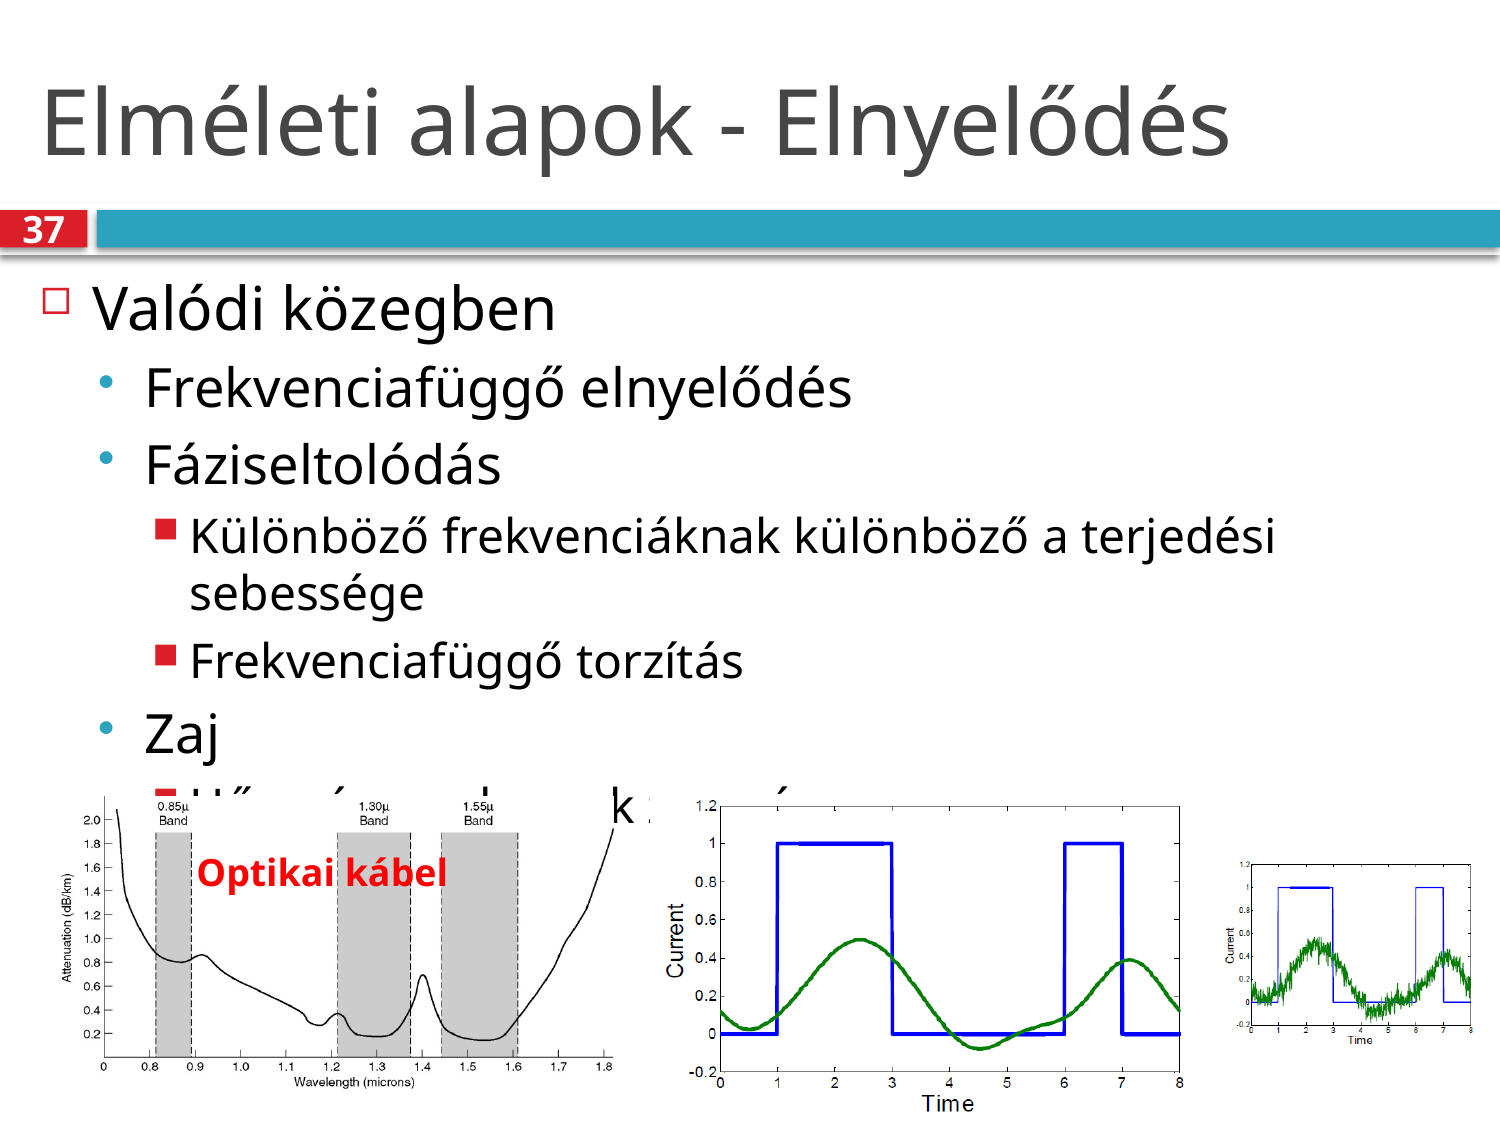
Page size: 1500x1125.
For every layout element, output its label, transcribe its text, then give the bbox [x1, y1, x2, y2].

picture [58, 796, 614, 1089]
list Valódi közegben Frekvenciafüggő elnyelődés Fáziseltolódás Különböző frekvenciáknak különböző a terjedési sebessége Frekvenciafüggő torzítás Zaj Hő, más rendszerek zavarása… [24, 262, 1475, 1100]
slide_number 37 [0, 206, 88, 257]
title Elméleti alapok - Elnyelődés [24, 37, 1475, 200]
picture [649, 796, 1485, 1117]
